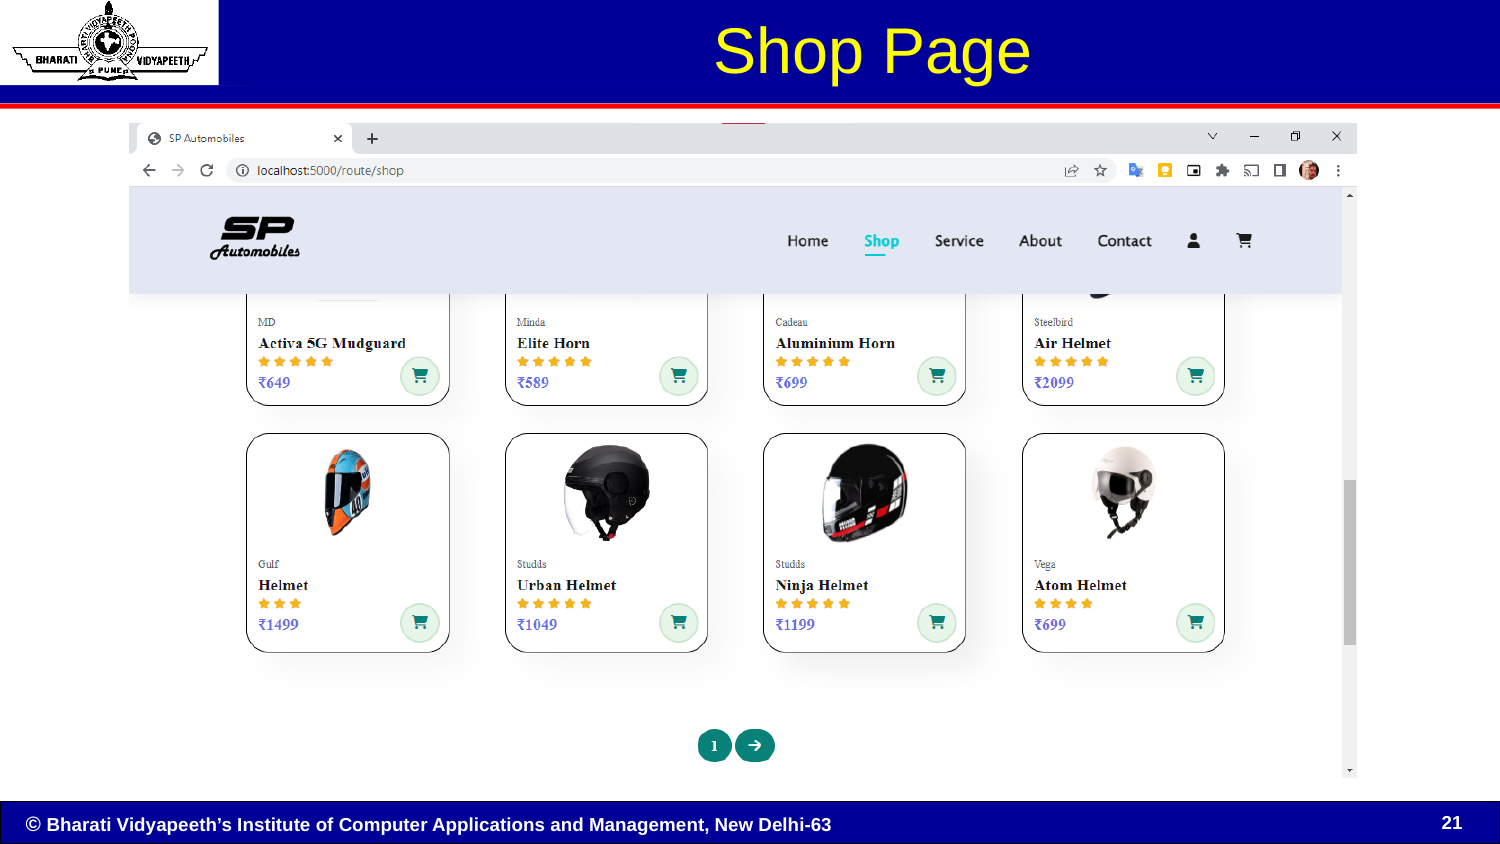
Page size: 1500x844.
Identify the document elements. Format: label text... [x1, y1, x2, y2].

picture [129, 122, 1357, 778]
title Shop Page [246, 2, 1500, 85]
picture [12, 1, 208, 81]
